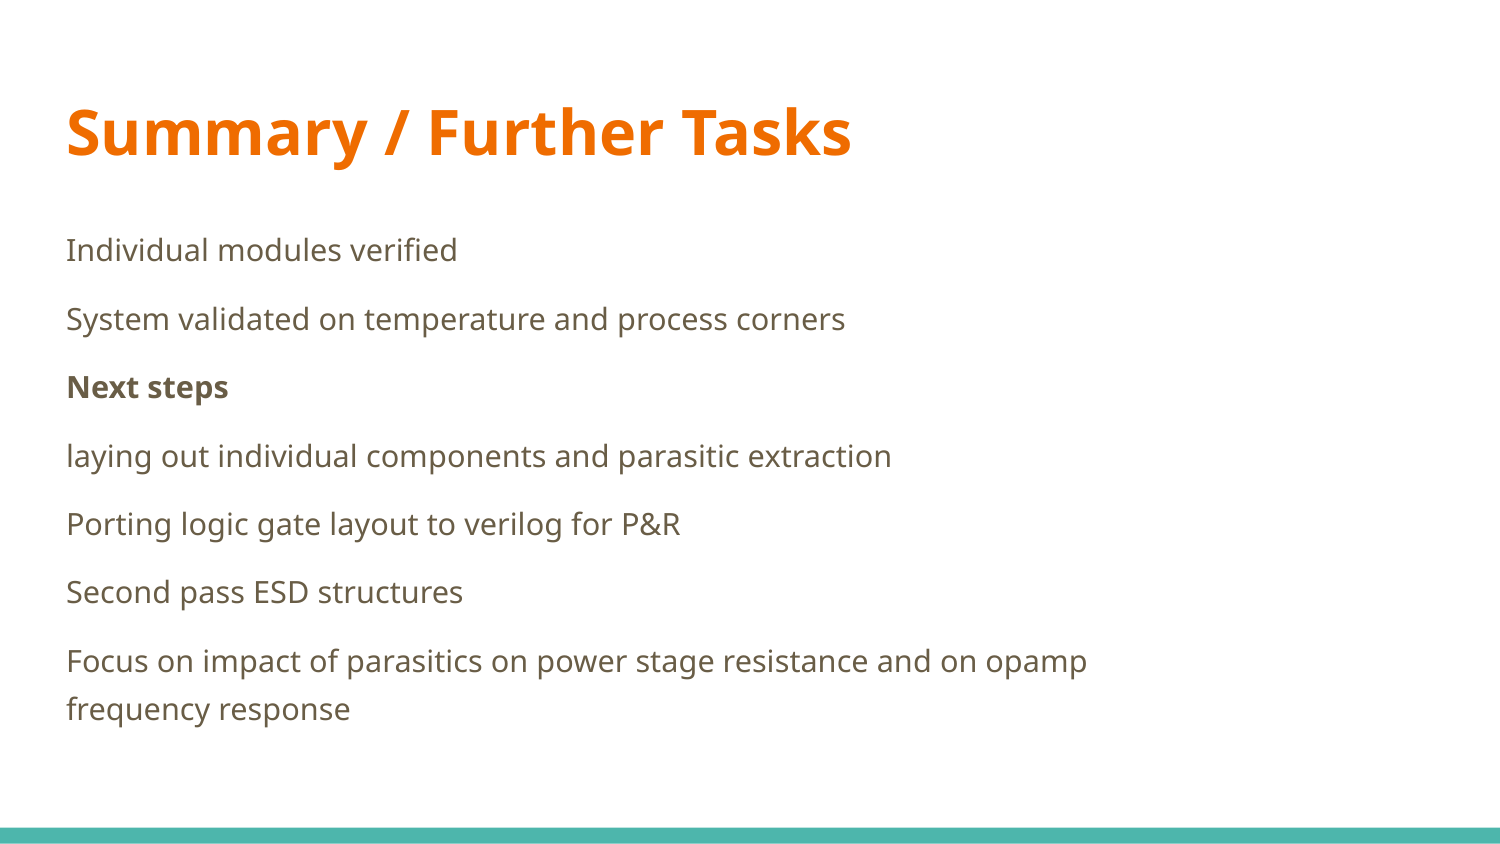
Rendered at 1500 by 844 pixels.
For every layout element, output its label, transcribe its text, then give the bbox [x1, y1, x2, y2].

list Individual modules verified System validated on temperature and process corners Next steps laying out individual components and parasitic extraction Porting logic gate layout to verilog for P&R Second pass ESD structures Focus on impact of parasitics on power stage resistance and on opamp frequency response [51, 207, 1183, 750]
title Summary / Further Tasks [51, 72, 1449, 189]
